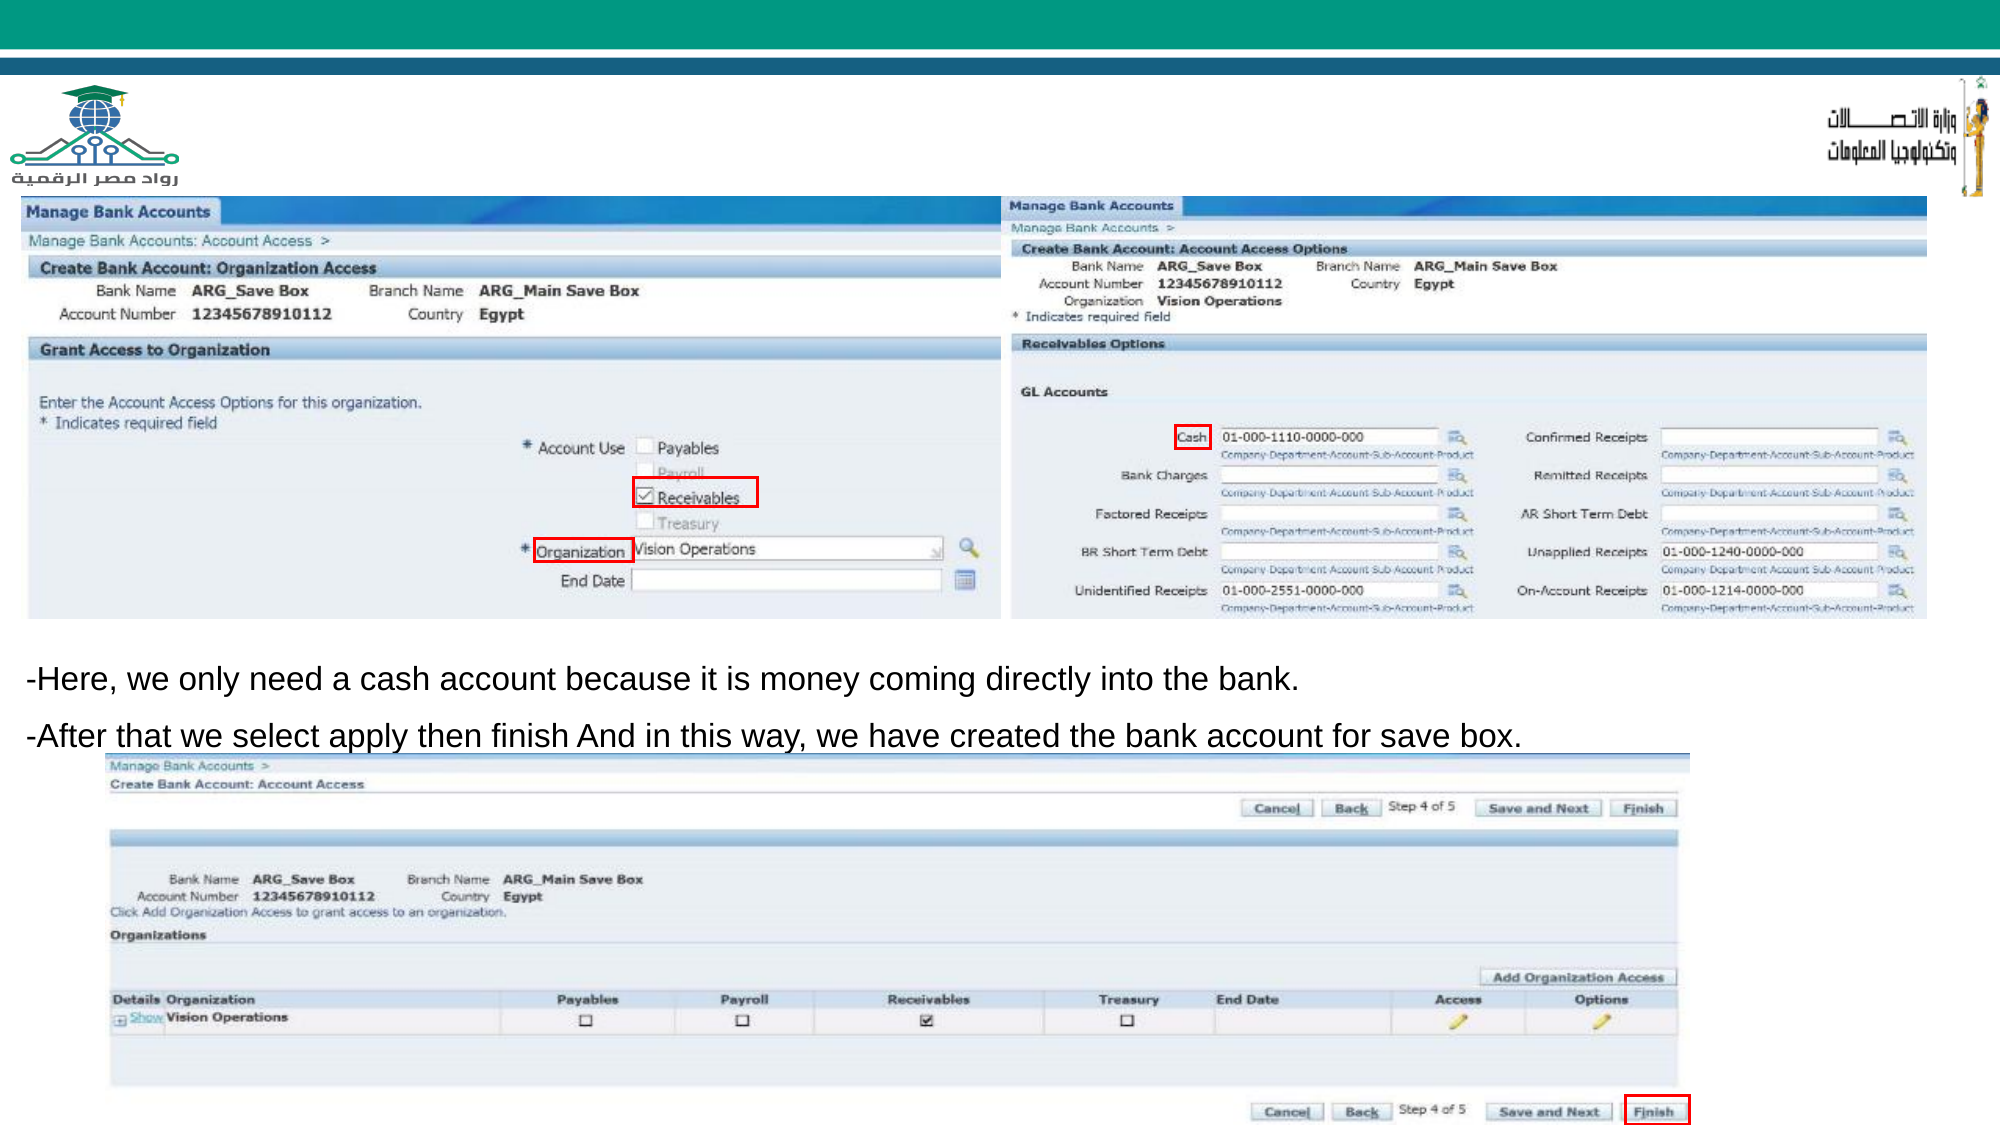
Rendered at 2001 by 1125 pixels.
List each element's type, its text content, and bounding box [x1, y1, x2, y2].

picture [21, 57, 2000, 619]
picture [105, 752, 1691, 1125]
text_box [0, 0, 2000, 51]
text_box [0, 56, 2000, 77]
list -Here, we only need a cash account because it is money coming directly into the bank. -After that we select apply then finish And in this way, we have created the bank account for save box. [10, 196, 1995, 1125]
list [10, 84, 180, 187]
